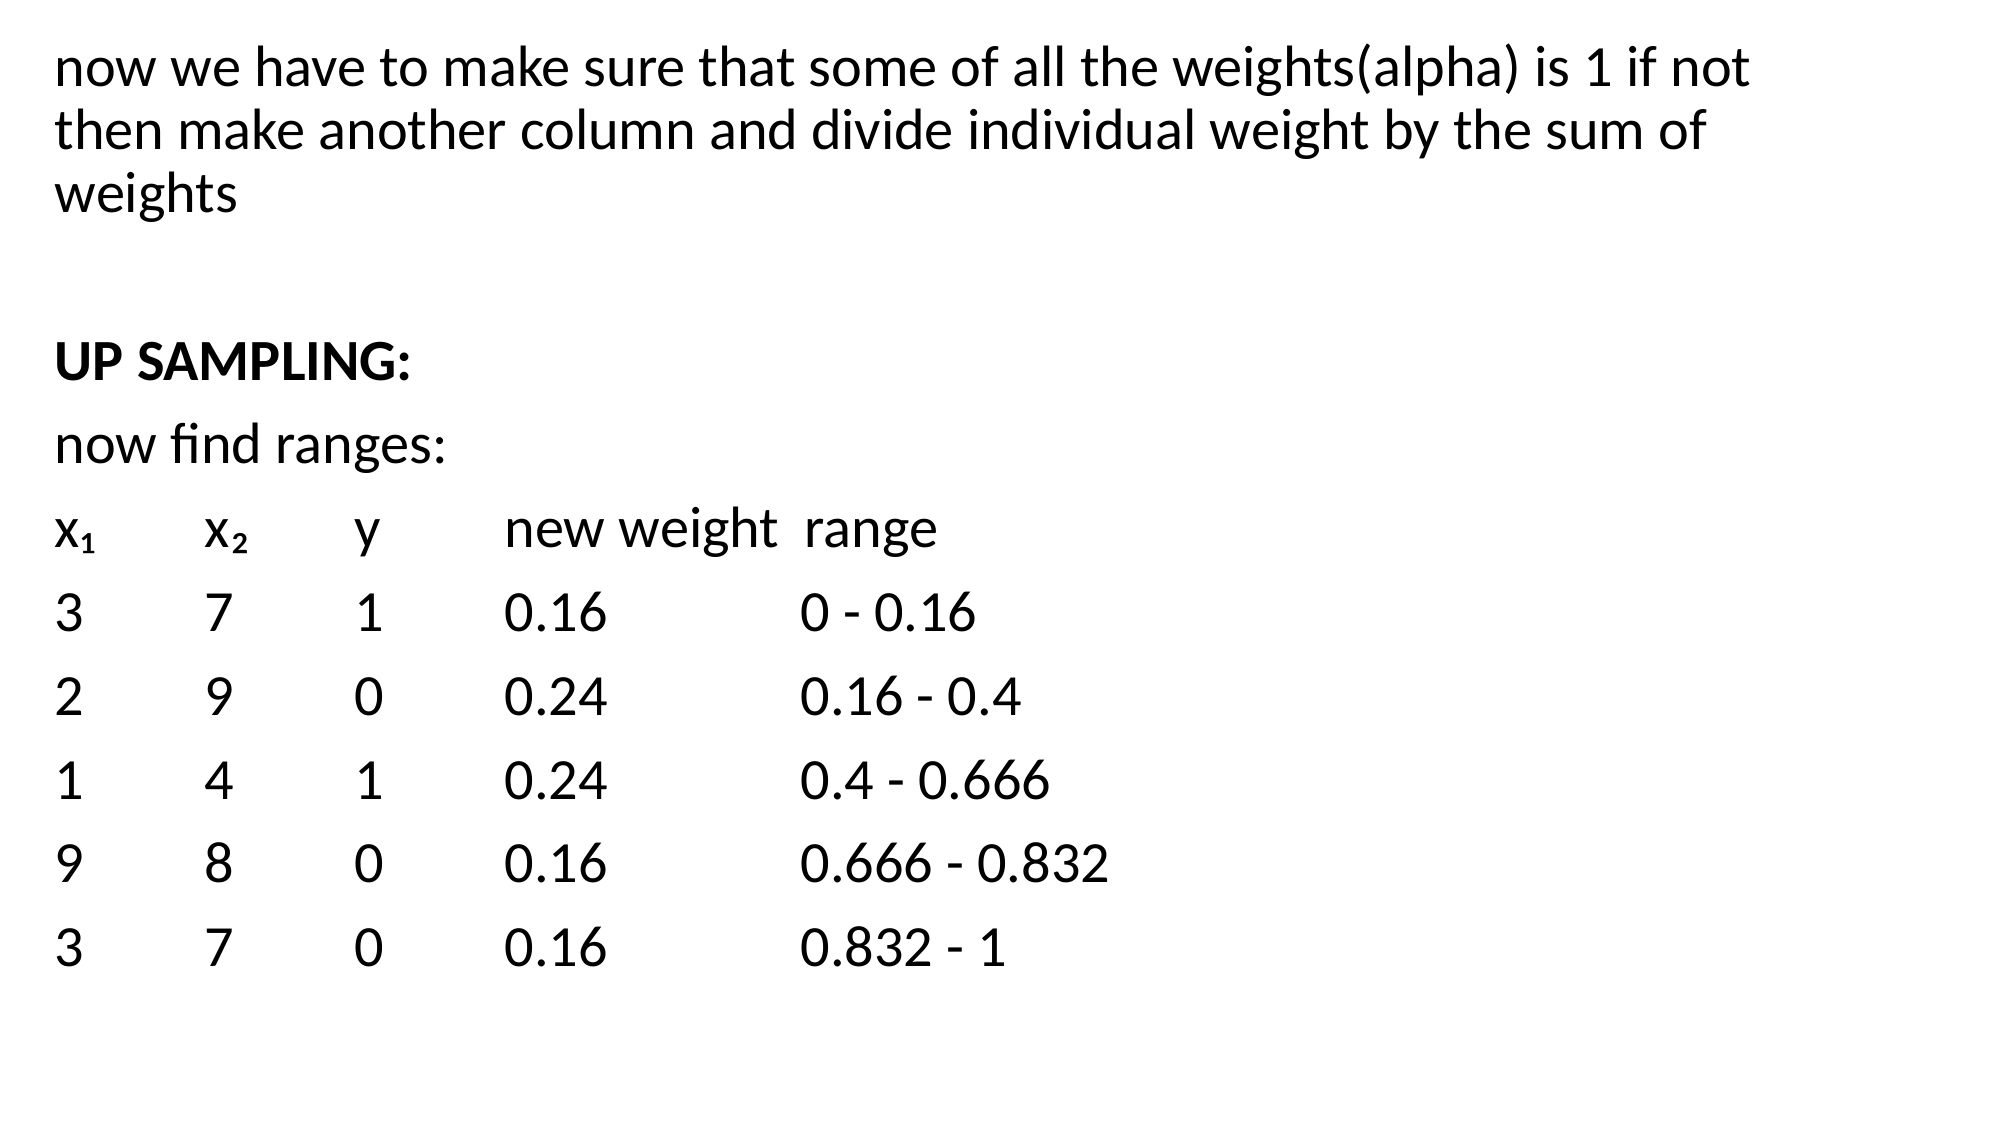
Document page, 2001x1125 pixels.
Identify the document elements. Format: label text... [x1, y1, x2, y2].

list now we have to make sure that some of all the weights(alpha) is 1 if not then make another column and divide individual weight by the sum of weights UP SAMPLING: now find ranges: x₁ x₂ y new weight range 3 7 1 0.16 0 - 0.16 2 9 0 0.24 0.16 - 0.4 1 4 1 0.24 0.4 - 0.666 9 8 0 0.16 0.666 - 0.832 3 7 0 0.16 0.832 - 1 [39, 28, 1863, 1014]
